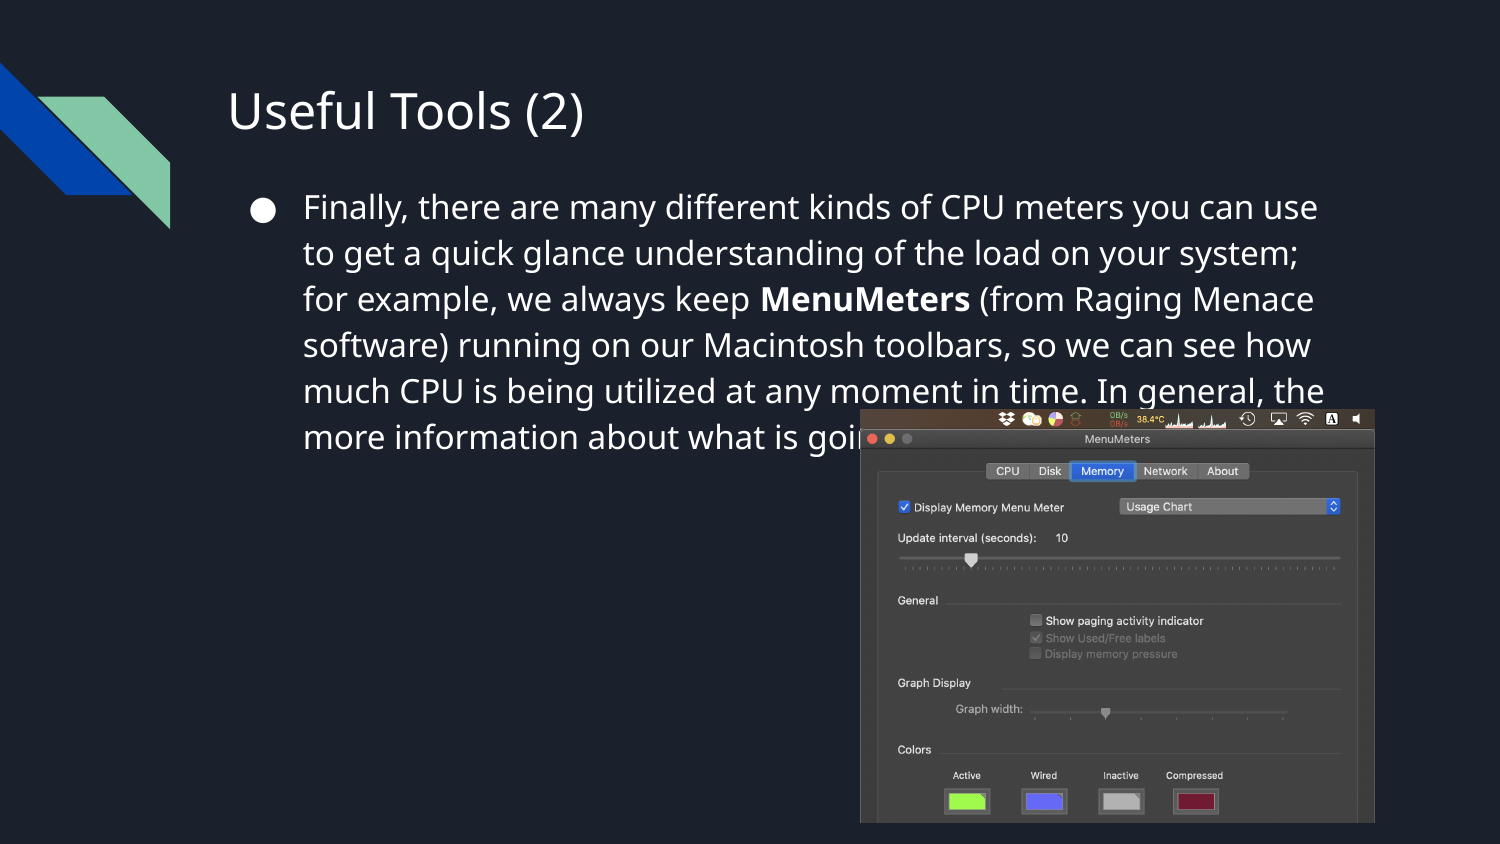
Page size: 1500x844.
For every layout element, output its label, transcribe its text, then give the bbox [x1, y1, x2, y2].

title Useful Tools (2) [212, 64, 1368, 165]
list Finally, there are many different kinds of CPU meters you can use to get a quick glance understanding of the load on your system; for example, we always keep MenuMeters (from Raging Menace software) running on our Macintosh toolbars, so we can see how much CPU is being utilized at any moment in time. In general, the more information about what is going on, the better. [212, 165, 1368, 735]
picture [859, 409, 1375, 823]
